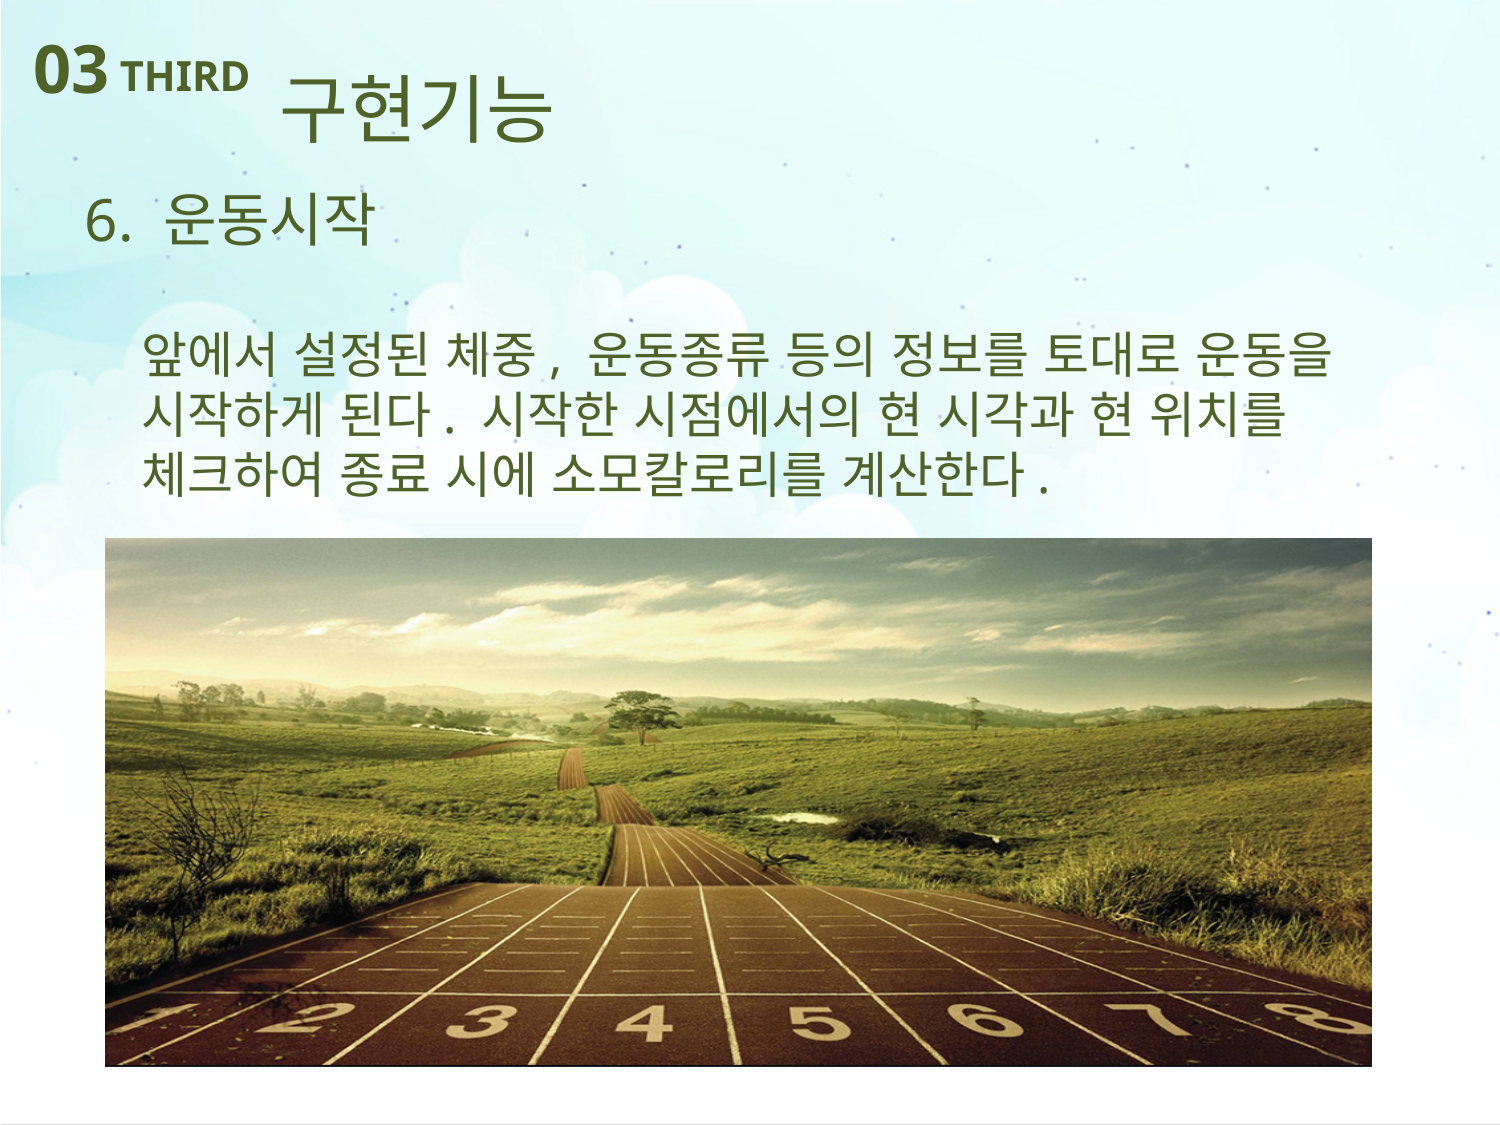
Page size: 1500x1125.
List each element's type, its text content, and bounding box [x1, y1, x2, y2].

text_box 6. 운동시작 앞에서 설정된 체중, 운동종류 등의 정보를 토대로 운동을 시작하게 된다. 시작한 시점에서의 현 시각과 현 위치를 체크하여 종료 시에 소모칼로리를 계산한다. [70, 175, 1383, 601]
text_box THIRD [104, 42, 266, 108]
text_box 03 [18, 19, 125, 114]
picture [0, 0, 1500, 1125]
text_box 구현기능 [264, 54, 703, 160]
